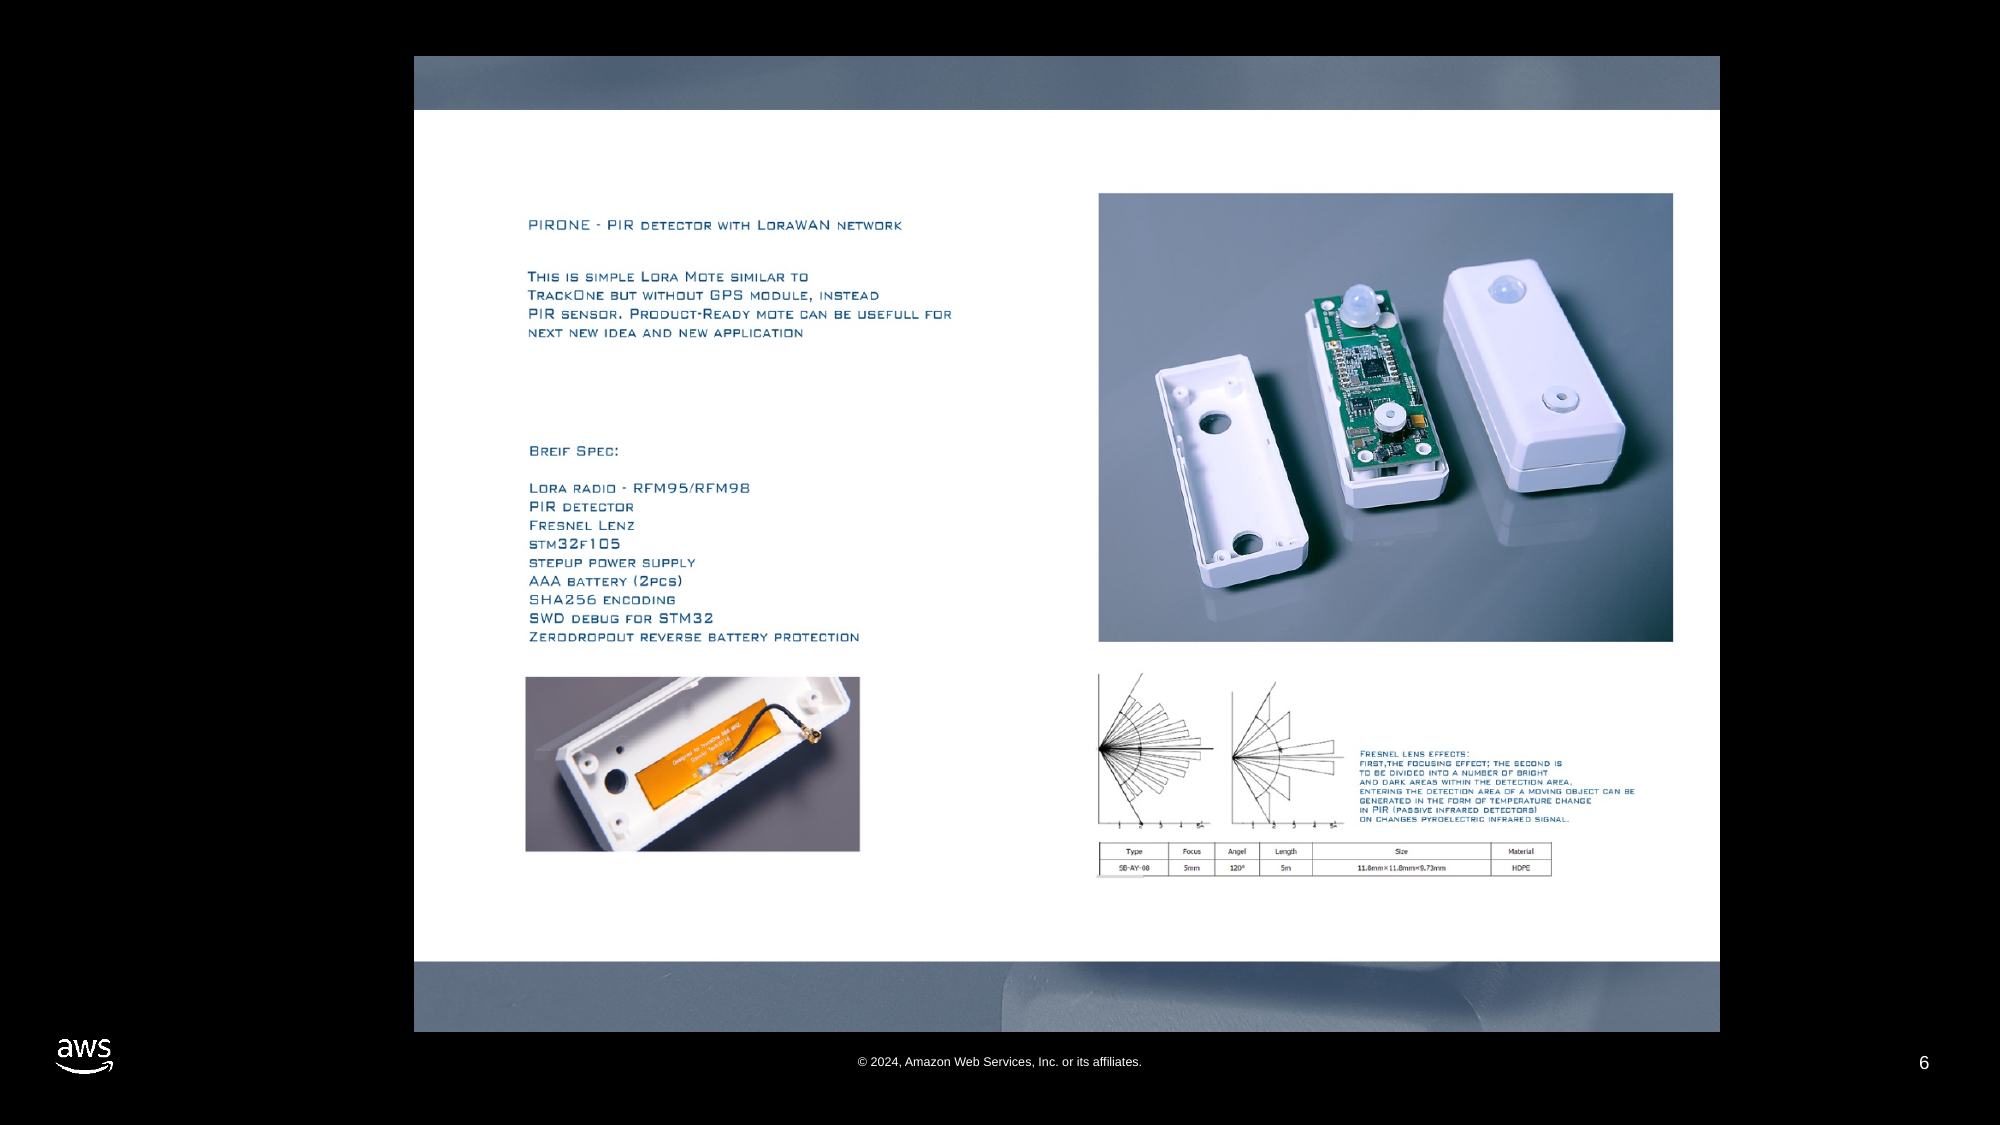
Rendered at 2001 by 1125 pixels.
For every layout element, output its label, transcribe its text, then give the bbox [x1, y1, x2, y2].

slide_number 6 [1494, 1031, 1945, 1092]
picture [55, 1039, 113, 1074]
footer © 2024, Amazon Web Services, Inc. or its affiliates. [662, 1032, 1338, 1092]
picture [414, 56, 1720, 1032]
